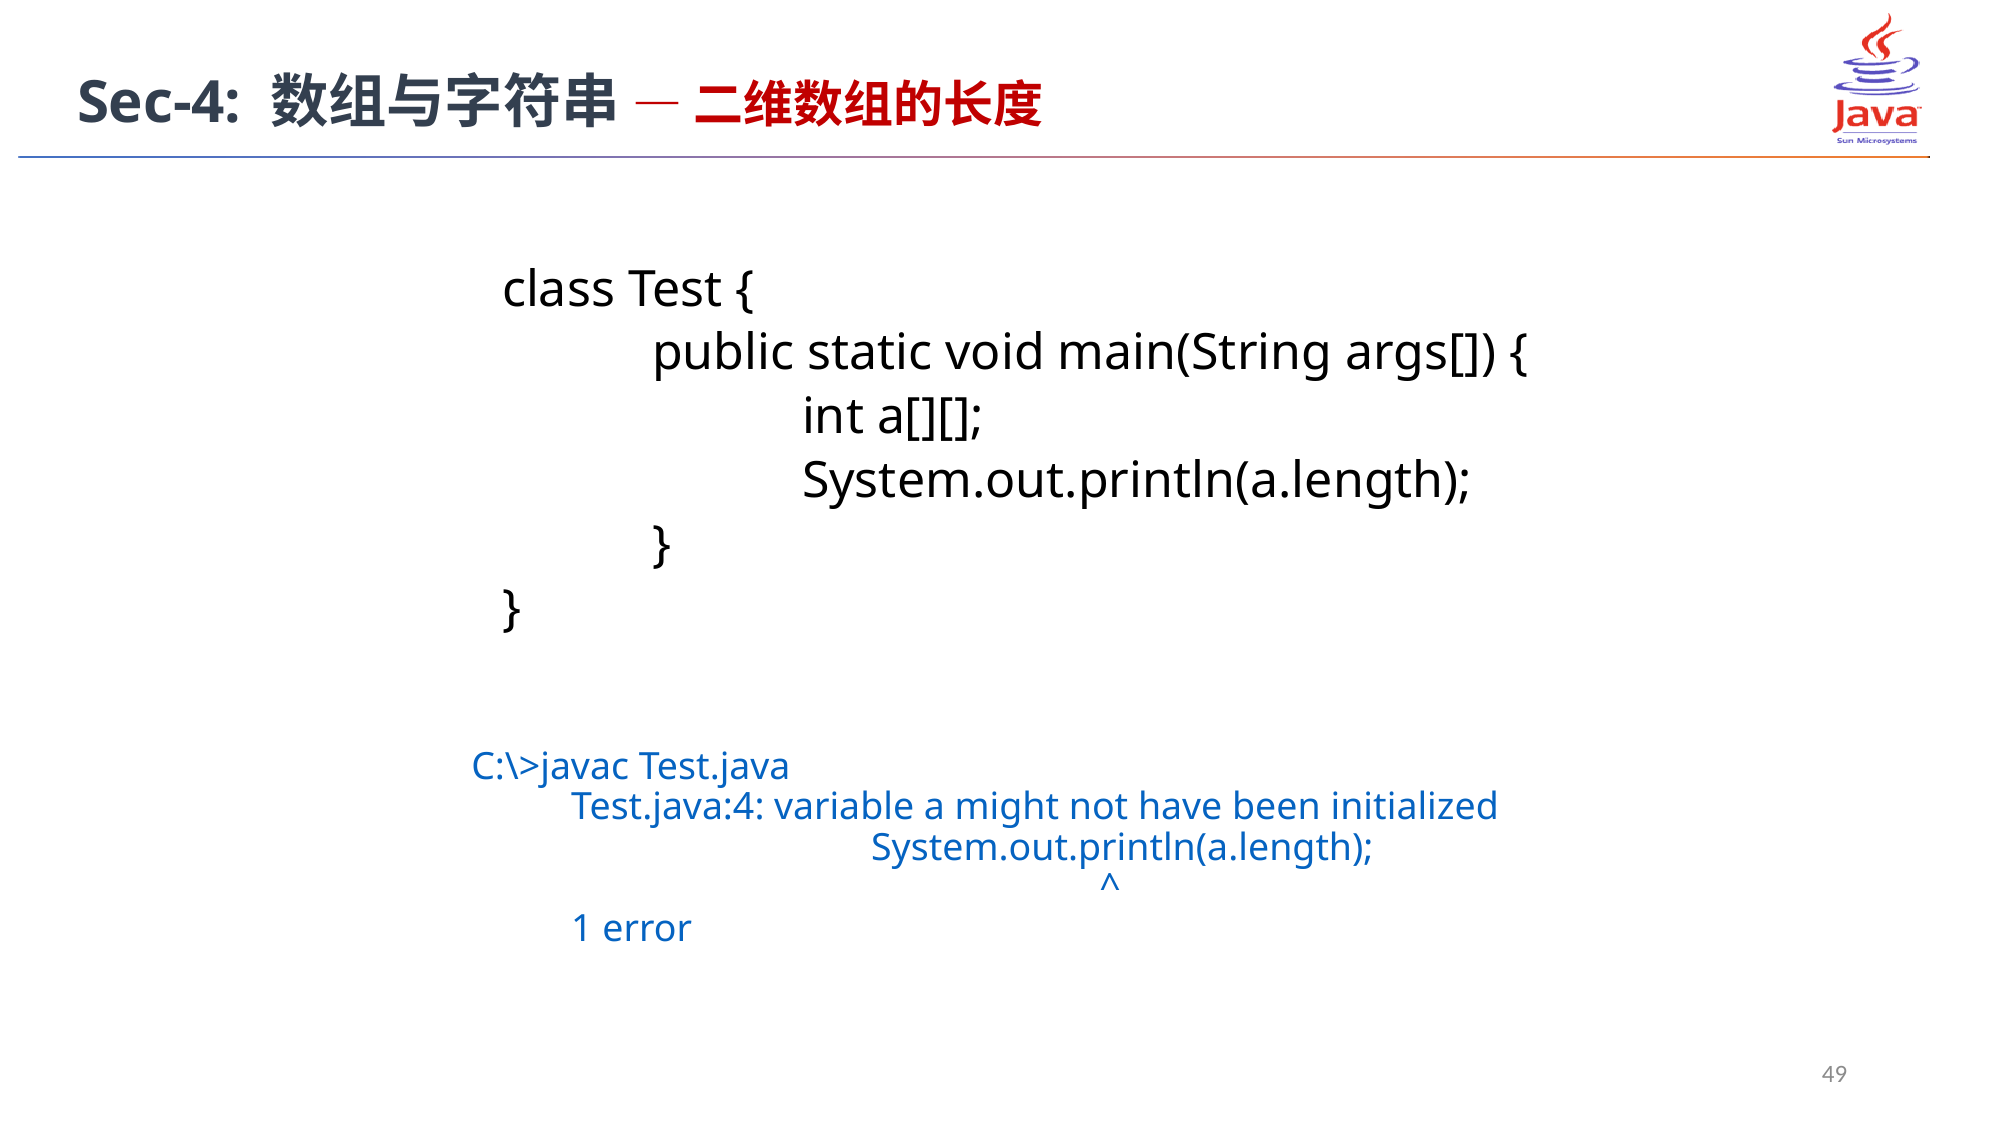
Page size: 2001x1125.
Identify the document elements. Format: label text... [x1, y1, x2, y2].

text_box C:\>javac Test.java Test.java:4: variable a might not have been initialized System.out.println(a.length); ^ 1 error [456, 739, 1626, 957]
text_box class Test { public static void main(String args[]) { int a[][]; System.out.println(a.length); } } [387, 255, 1650, 994]
picture [1825, 9, 1930, 149]
slide_number 49 [1412, 1042, 1863, 1103]
text_box Sec-4: 数组与字符串 — 二维数组的长度 [74, 62, 1178, 135]
